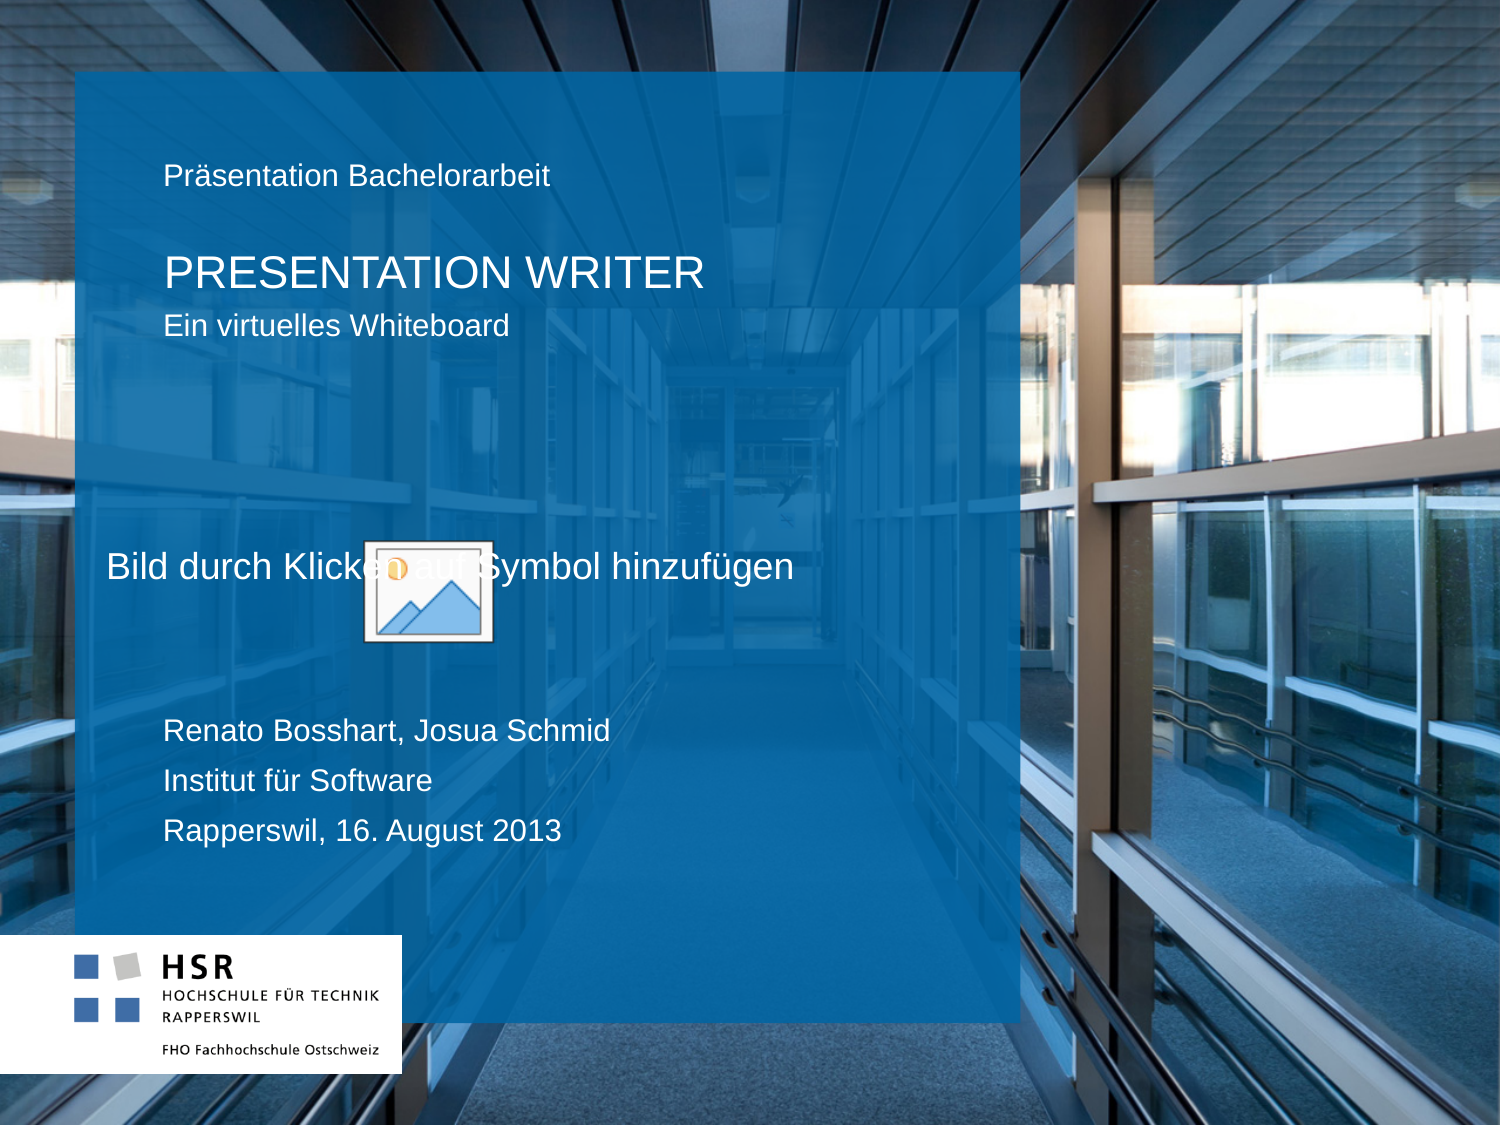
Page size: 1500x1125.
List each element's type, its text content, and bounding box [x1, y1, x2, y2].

list Ein virtuelles Whiteboard [74, 305, 1021, 363]
list Präsentation Bachelorarbeit [74, 147, 1021, 205]
picture [0, 0, 1500, 1125]
subtitle Renato Bosshart, Josua Schmid Institut für Software Rapperswil, 16. August 2013 [74, 686, 1021, 936]
title Presentation Writer [74, 242, 1021, 305]
